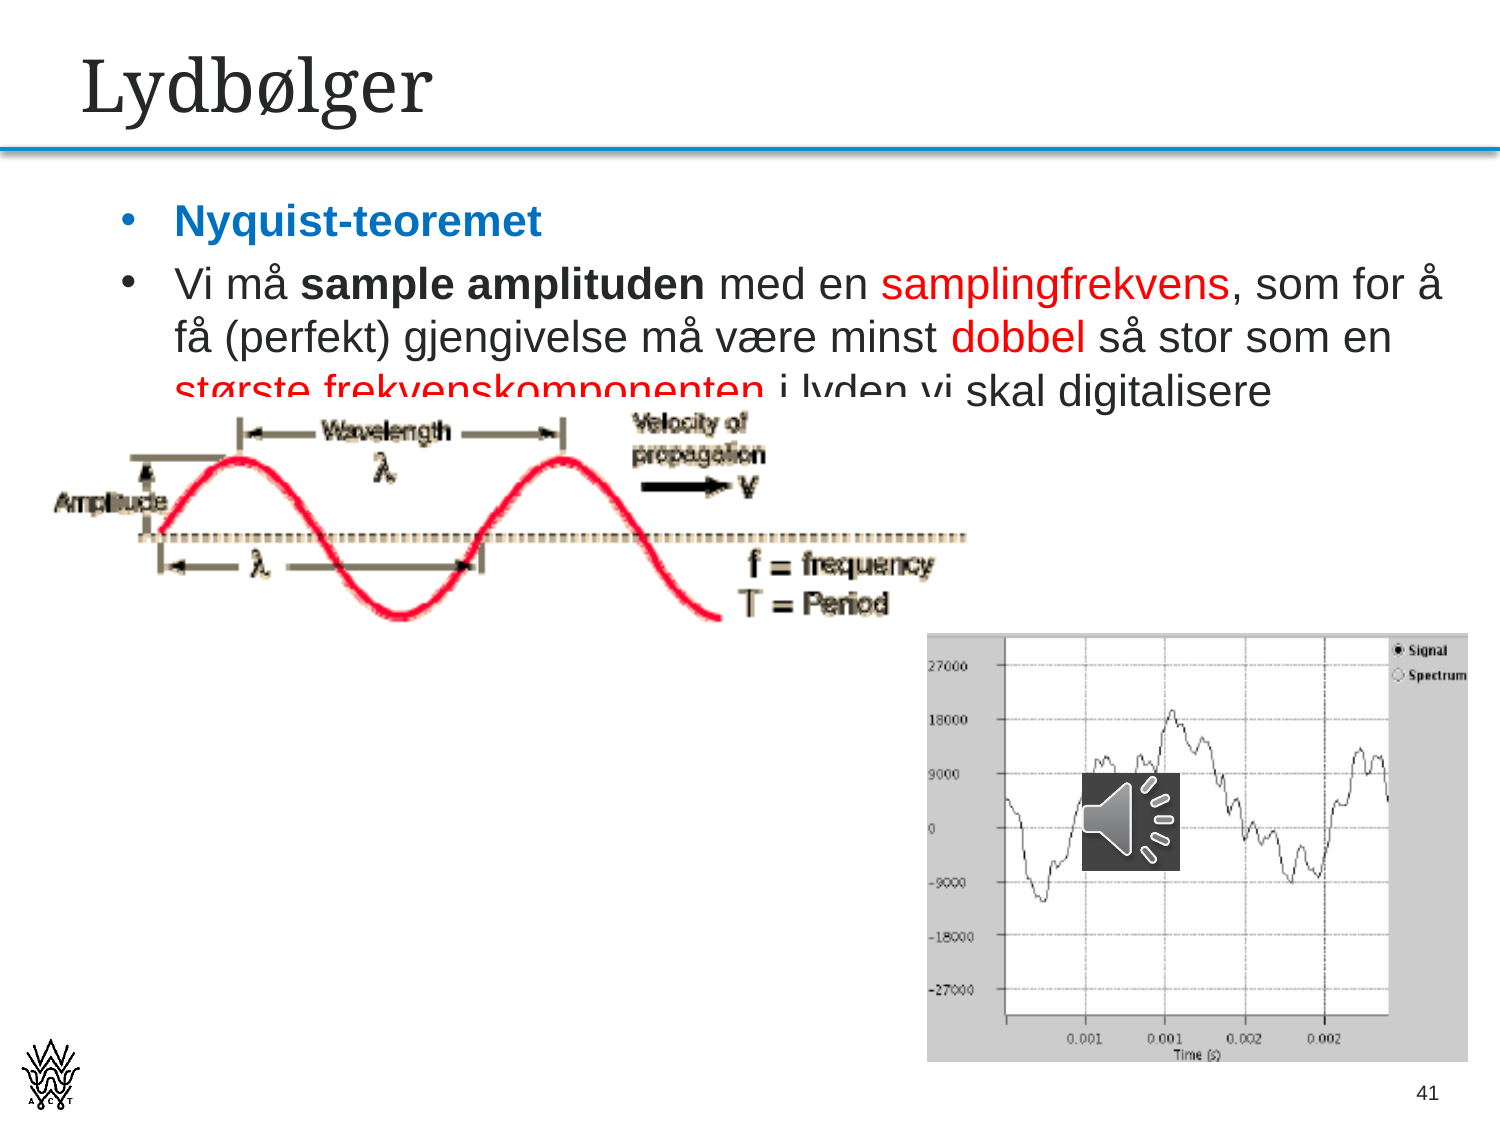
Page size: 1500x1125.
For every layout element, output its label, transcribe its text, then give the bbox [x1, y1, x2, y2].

slide_number 41 [1104, 1070, 1455, 1123]
title Lydbølger [64, 30, 1416, 136]
list Nyquist-teoremet Vi må sample amplituden med en samplingfrekvens, som for å få (perfekt) gjengivelse må være minst dobbel så stor som en største frekvenskomponenten i lyden vi skal digitalisere [105, 184, 1499, 462]
picture [35, 396, 1469, 1063]
picture [0, 1023, 101, 1125]
